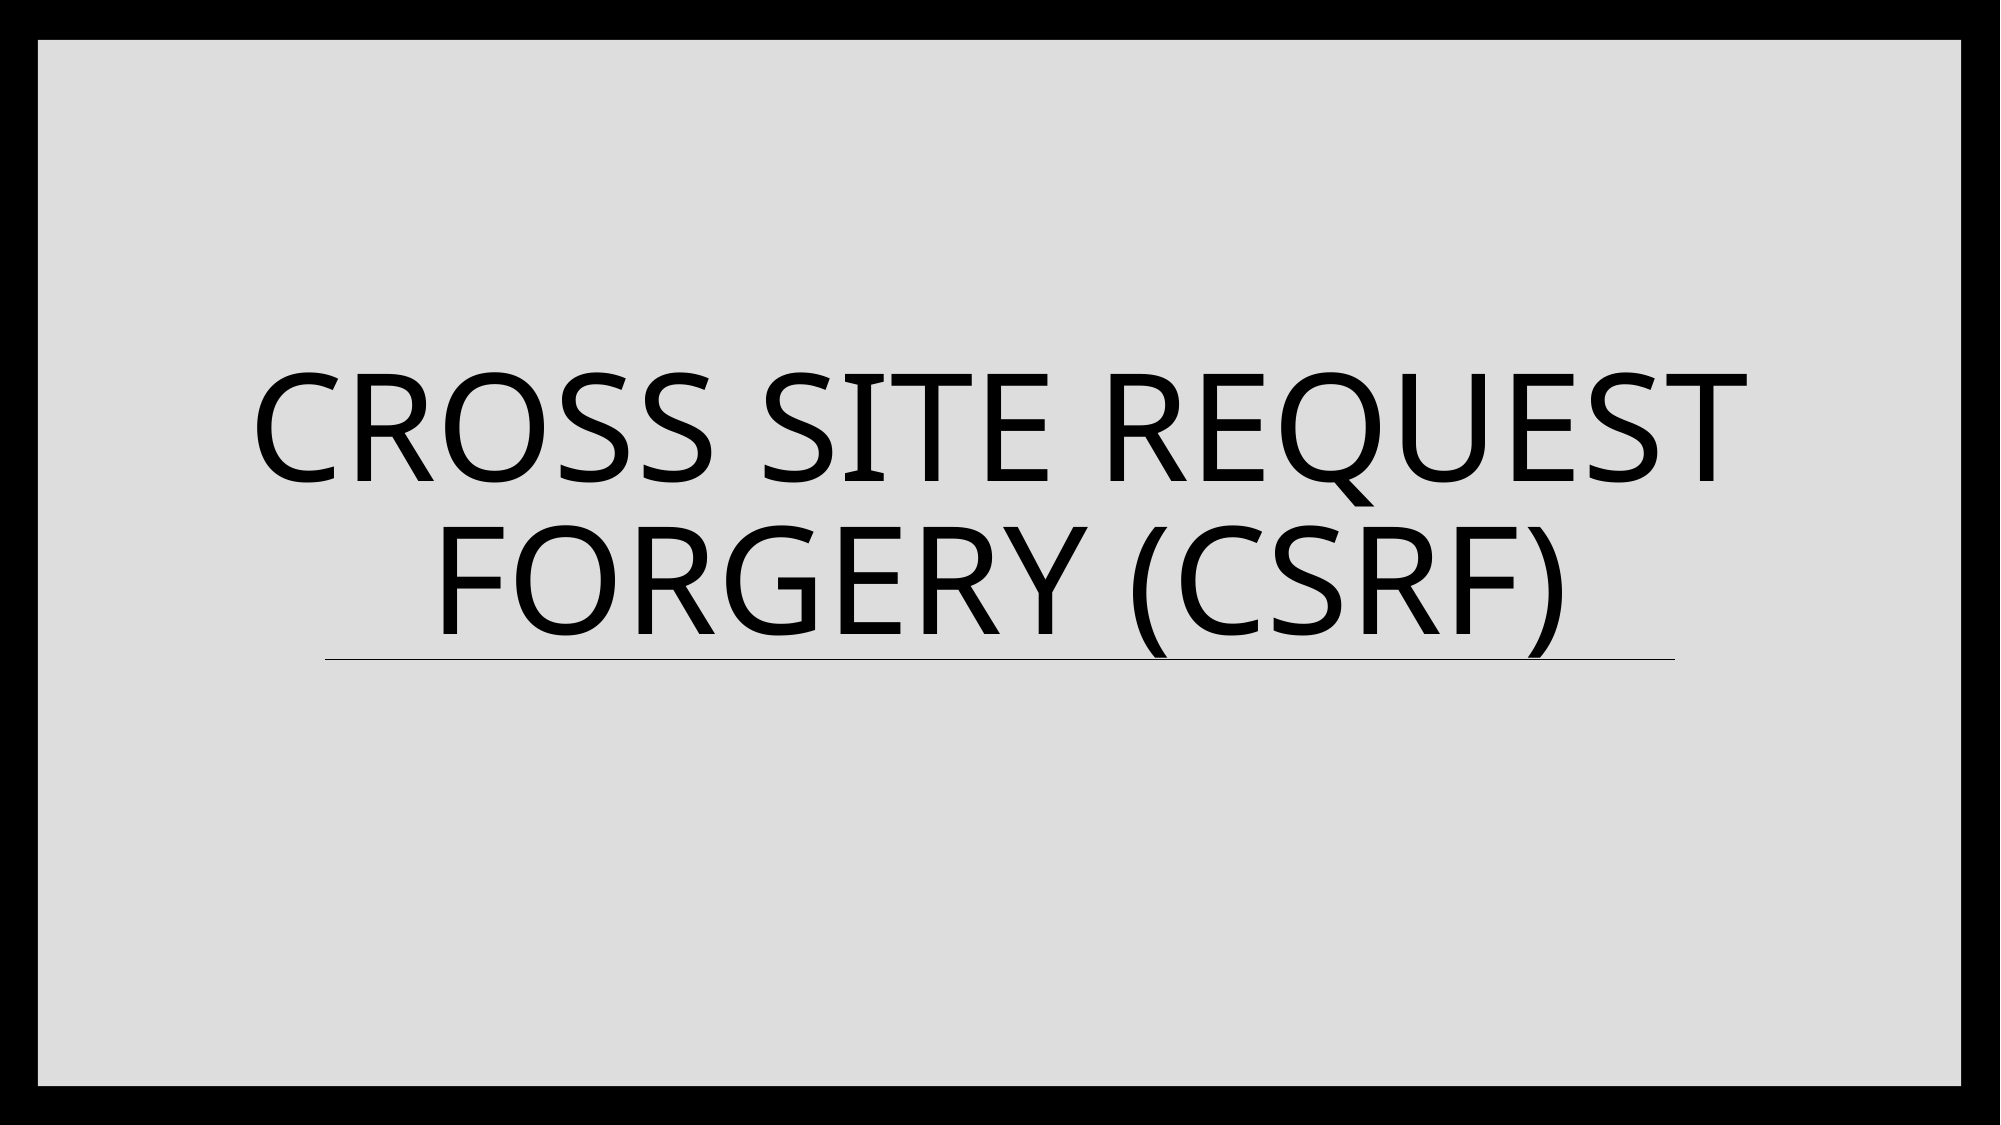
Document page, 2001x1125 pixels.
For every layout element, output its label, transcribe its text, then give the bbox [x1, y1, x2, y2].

title Cross site request forgery (CSRF) [181, 192, 1817, 673]
